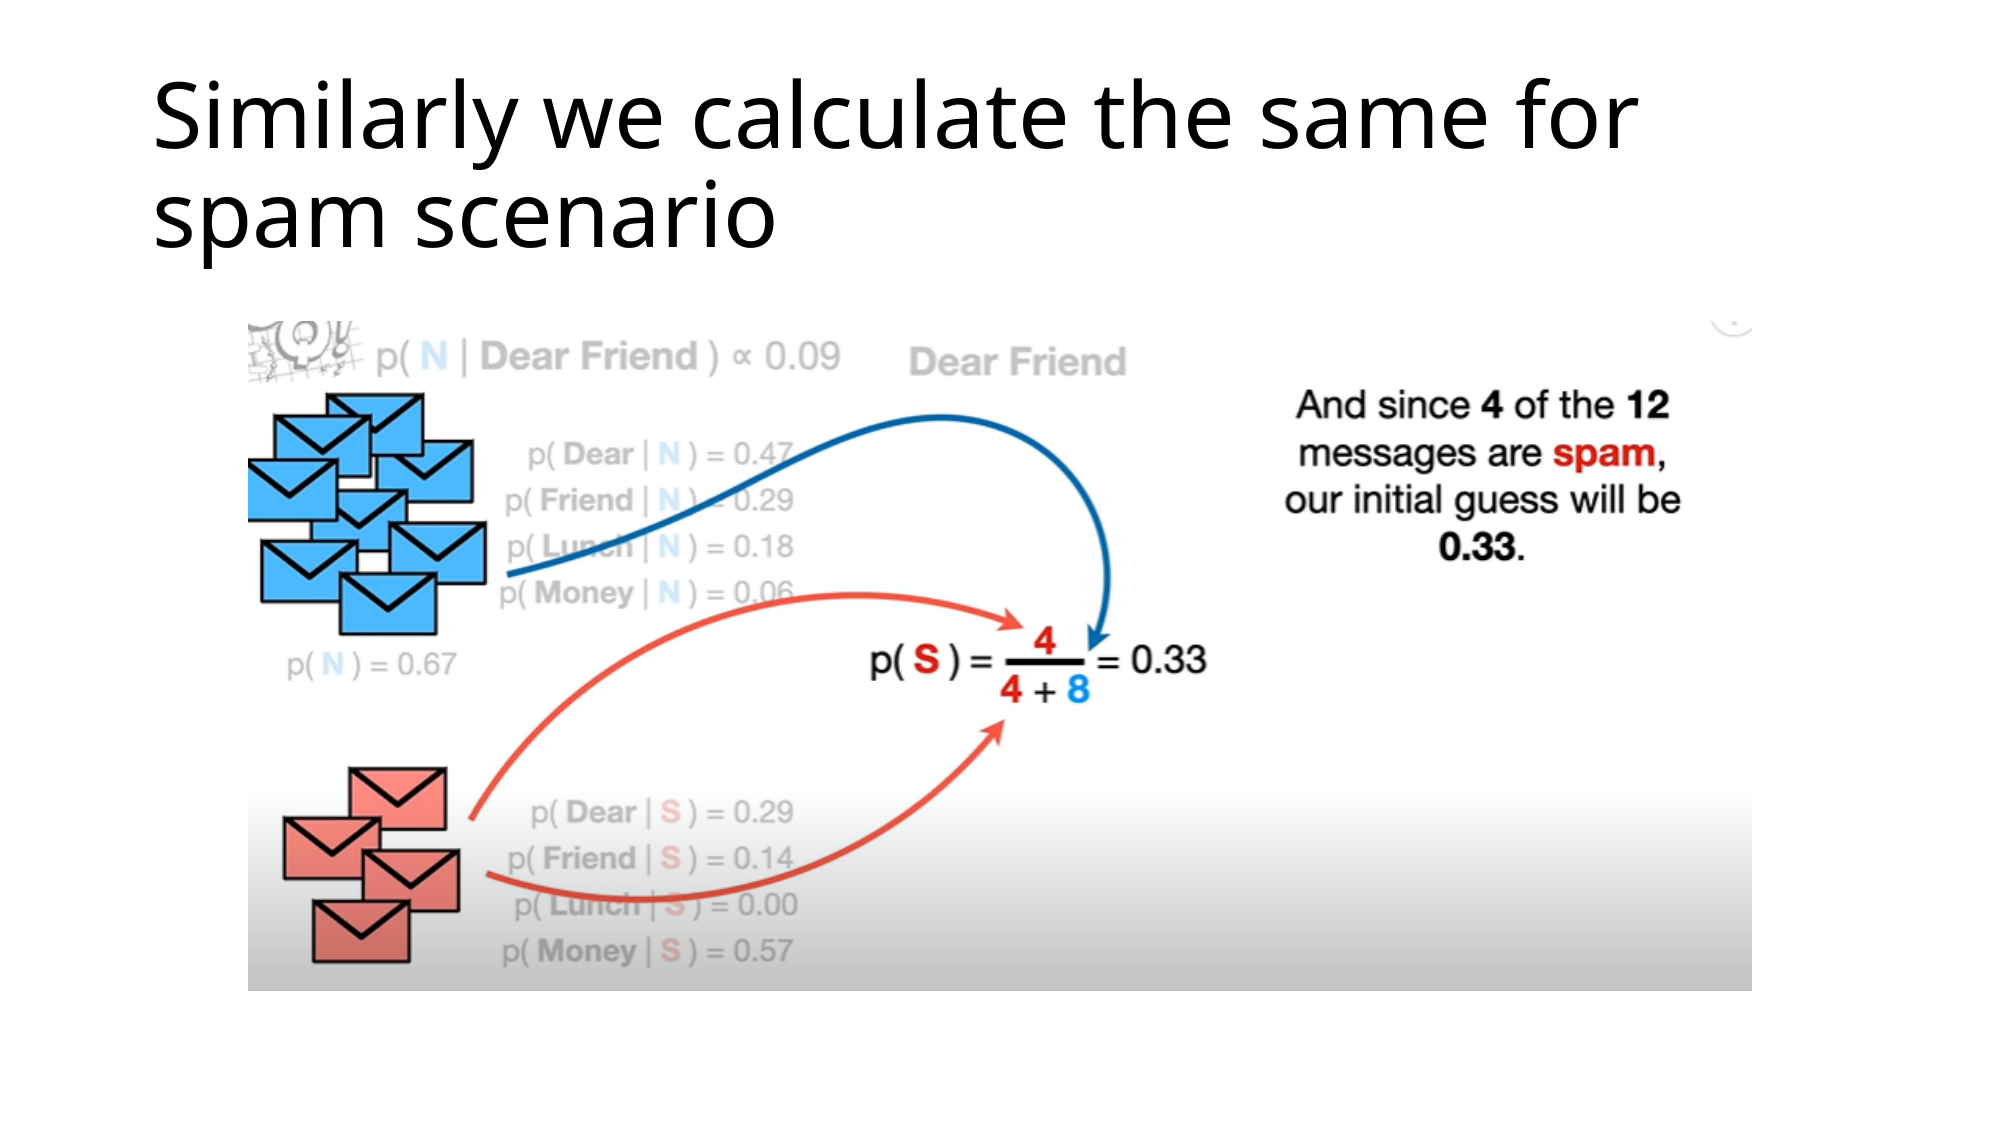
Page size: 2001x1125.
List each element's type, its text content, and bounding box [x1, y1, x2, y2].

title Similarly we calculate the same for spam scenario [137, 59, 1863, 278]
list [247, 321, 1753, 992]
